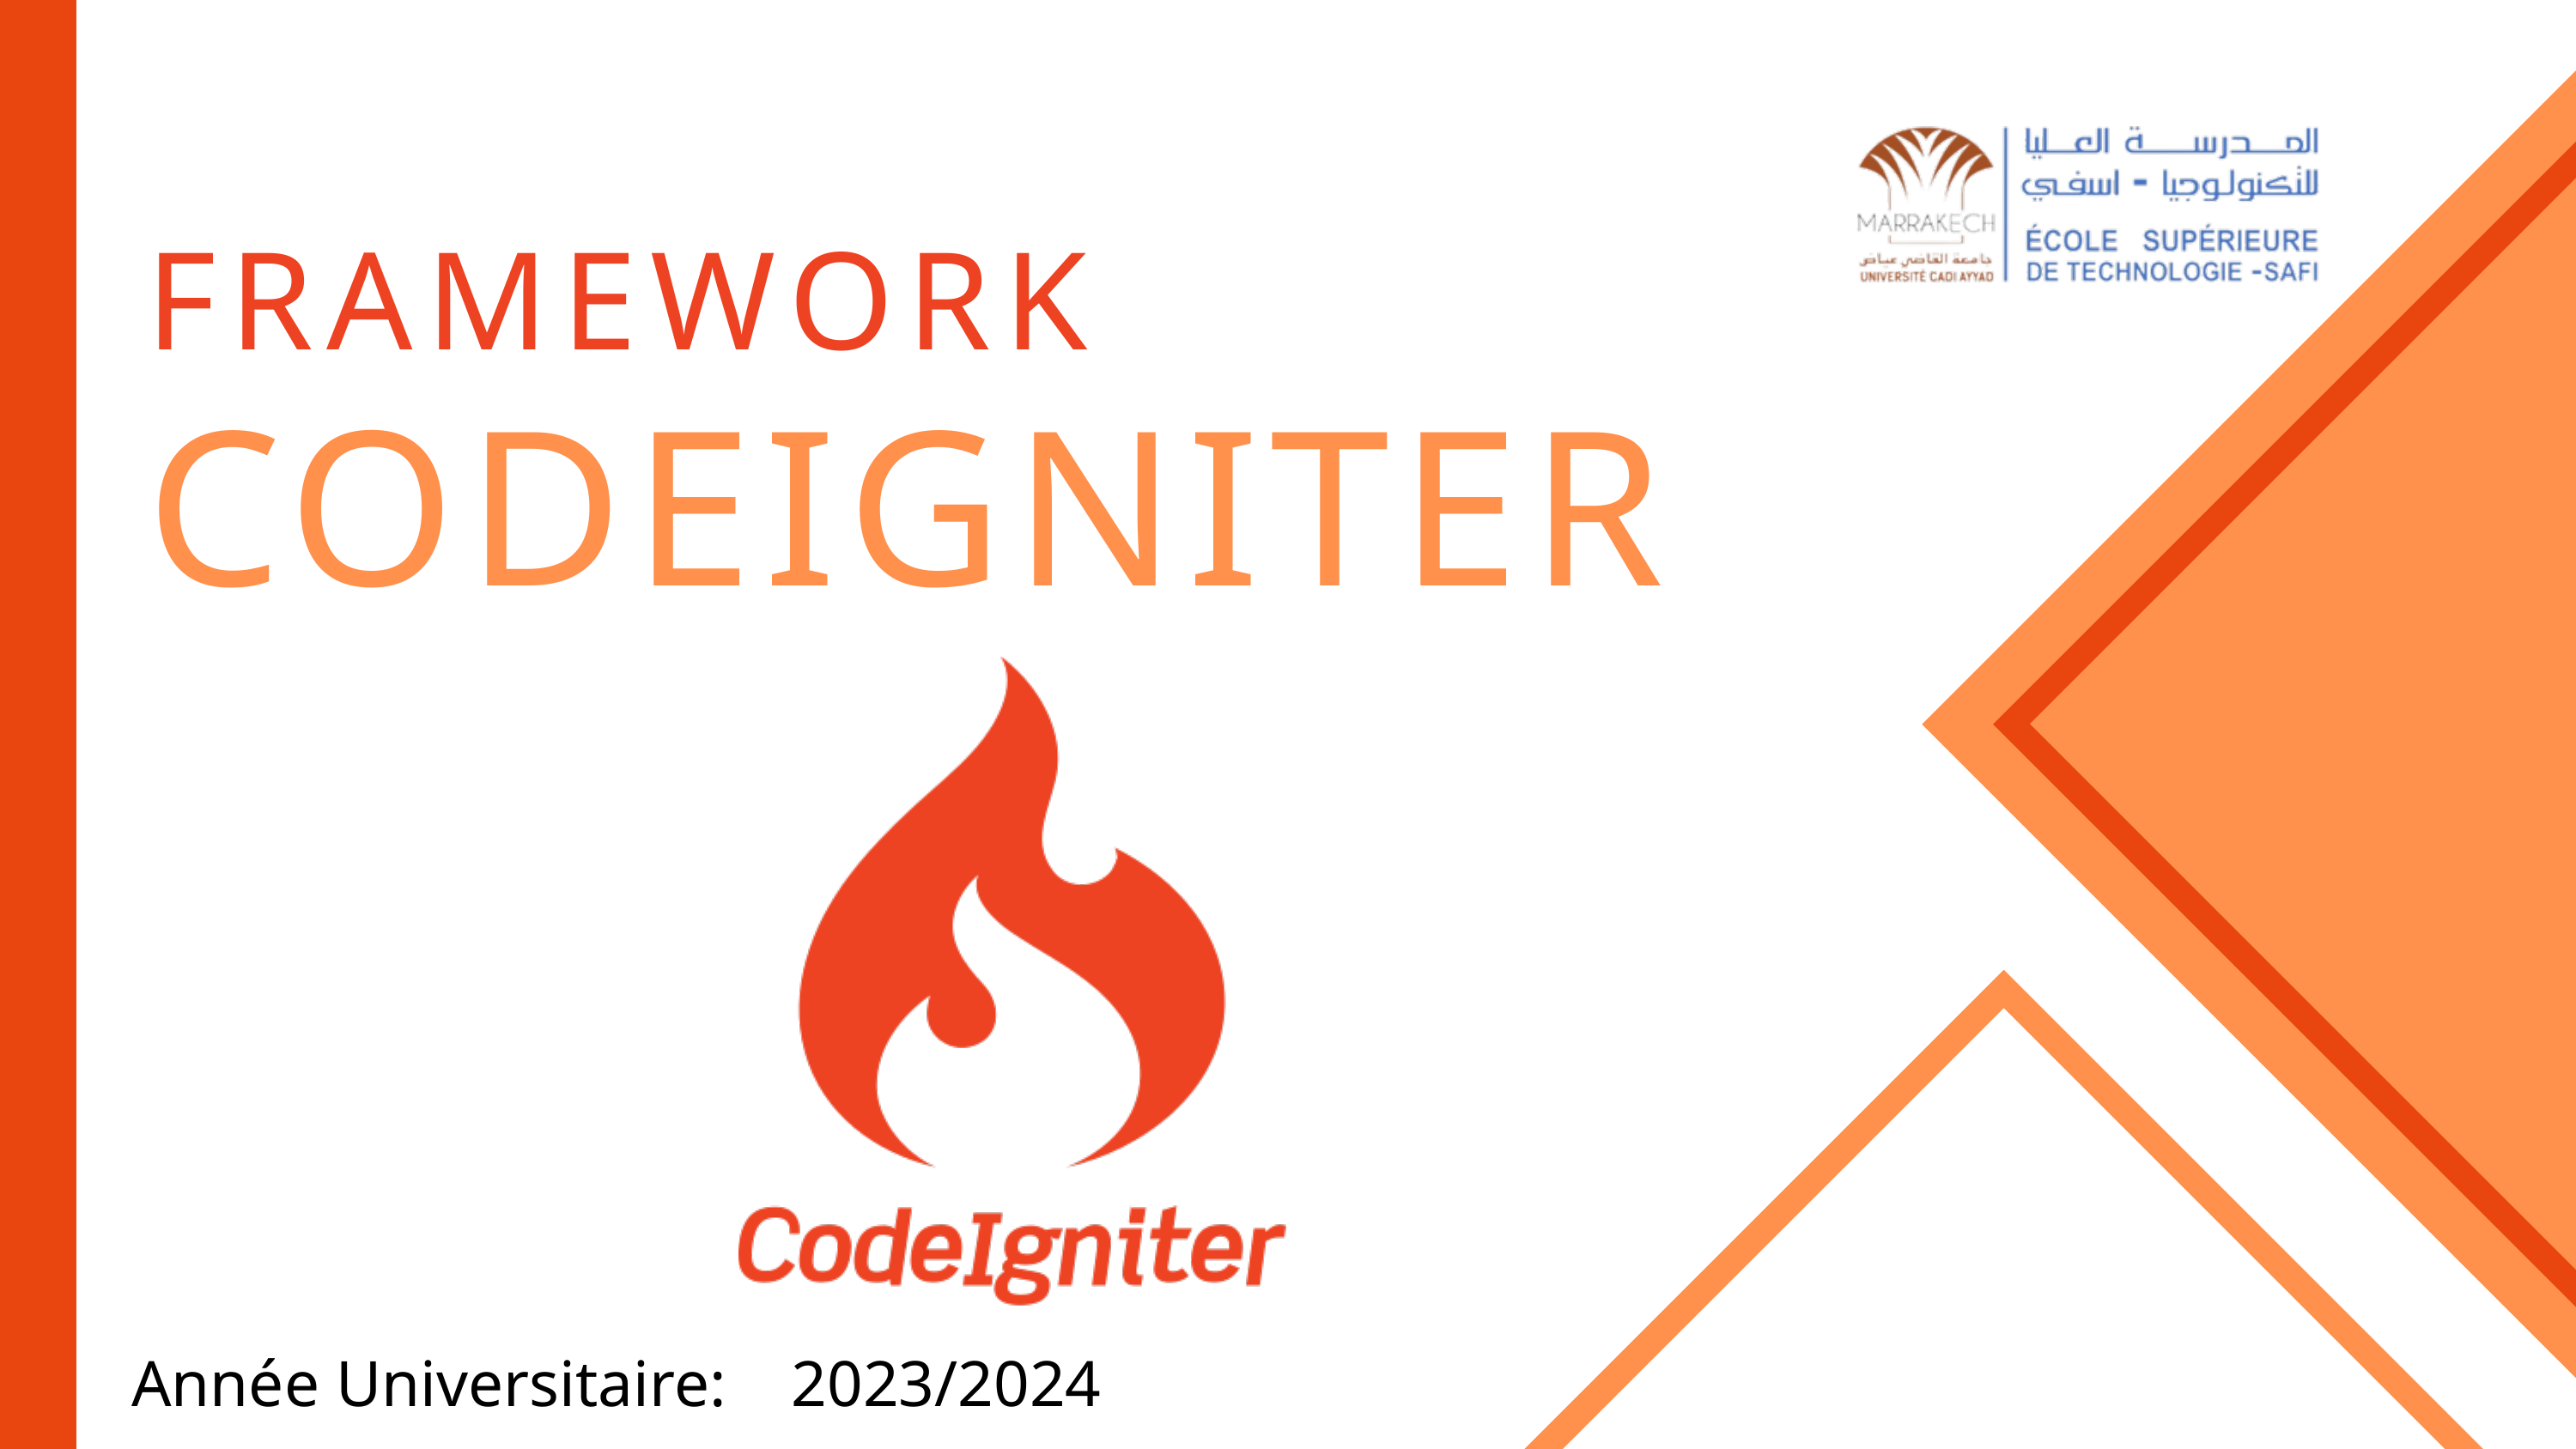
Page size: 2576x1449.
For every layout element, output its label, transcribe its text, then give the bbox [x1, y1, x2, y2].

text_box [1569, 1149, 2439, 1449]
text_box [2163, 312, 2576, 1137]
text_box [1747, 70, 2432, 379]
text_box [2113, 261, 2576, 1187]
text_box Année Universitaire: 2023/2024 [110, 1332, 1123, 1420]
text_box [738, 657, 1289, 1307]
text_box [0, 0, 76, 1449]
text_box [145, 223, 1923, 644]
